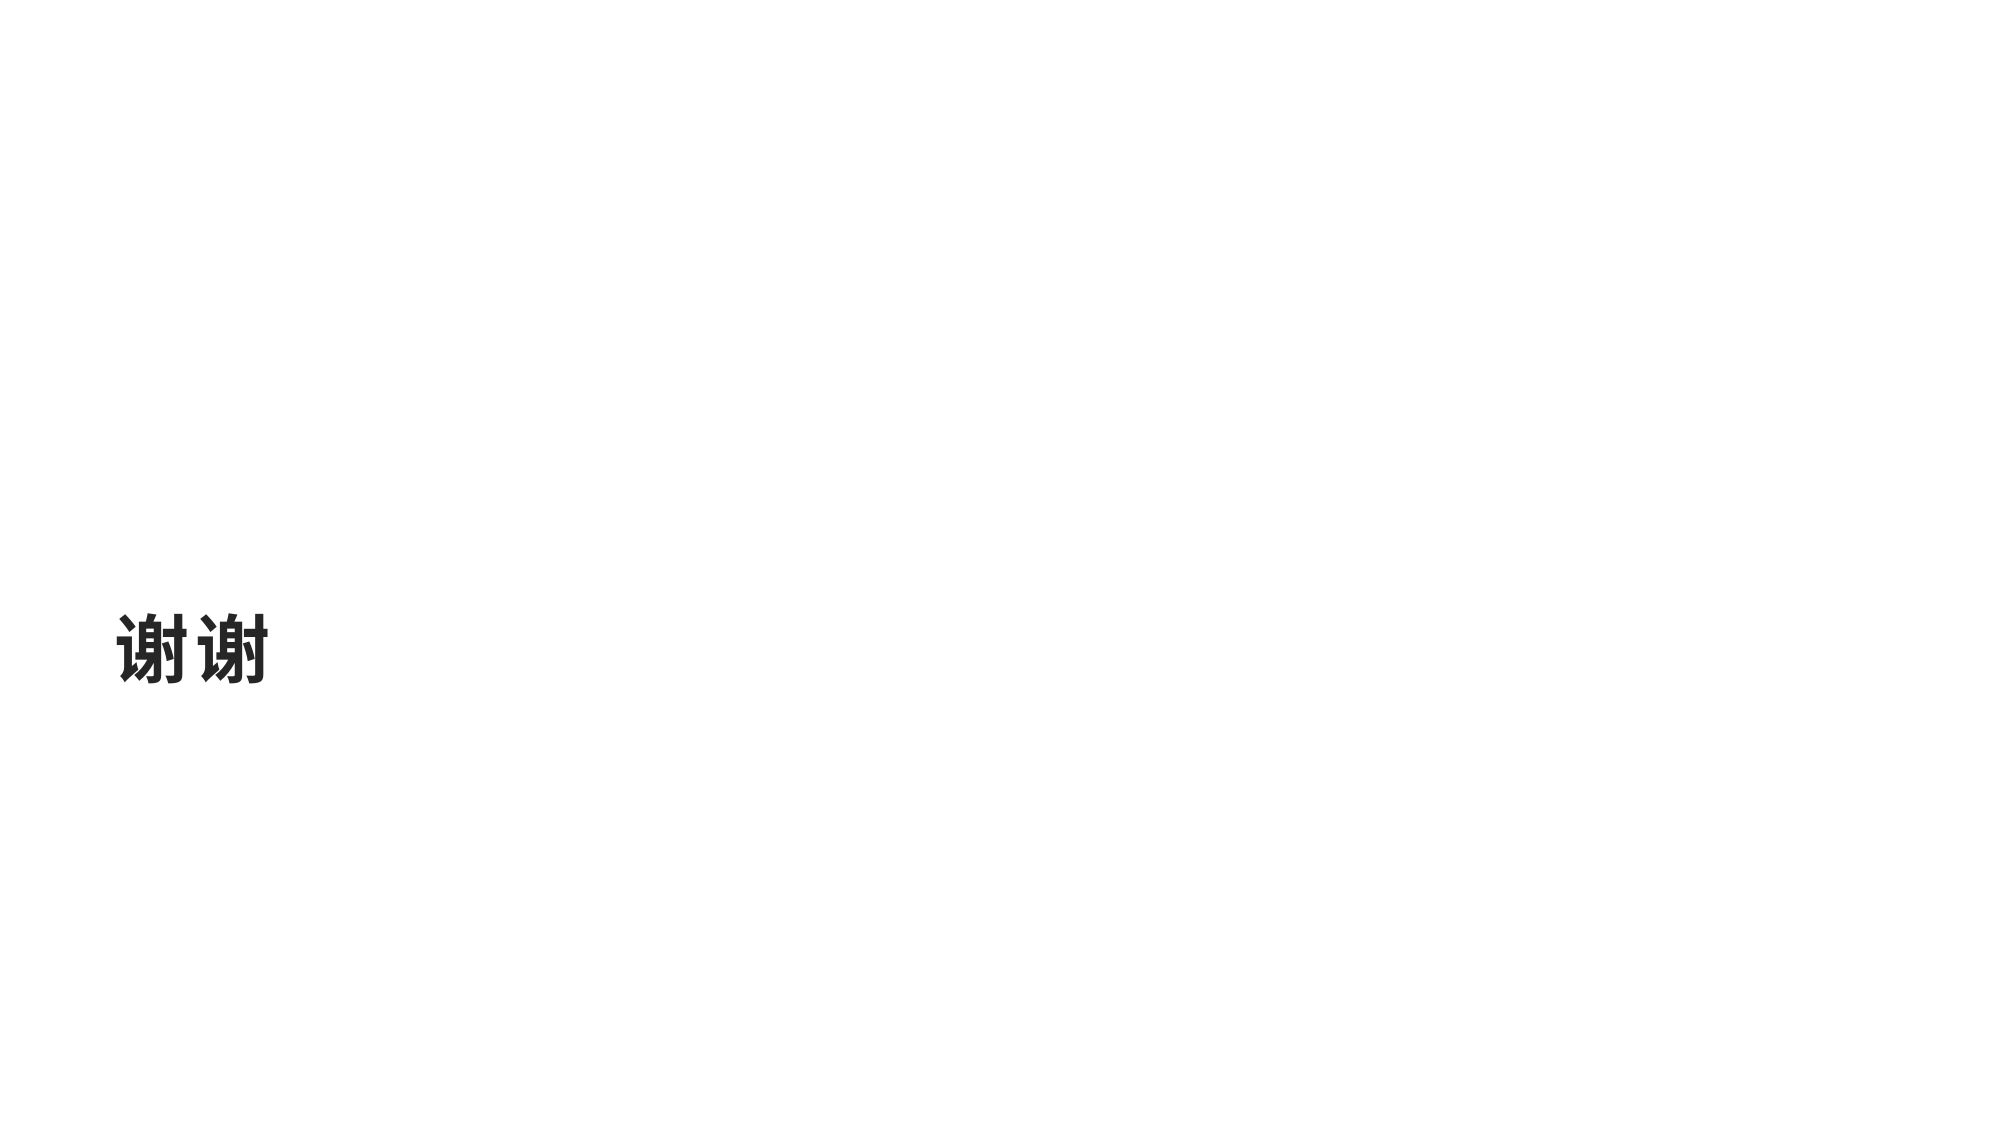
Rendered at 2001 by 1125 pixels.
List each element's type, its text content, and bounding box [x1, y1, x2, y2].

title 谢谢 [99, 589, 1900, 706]
